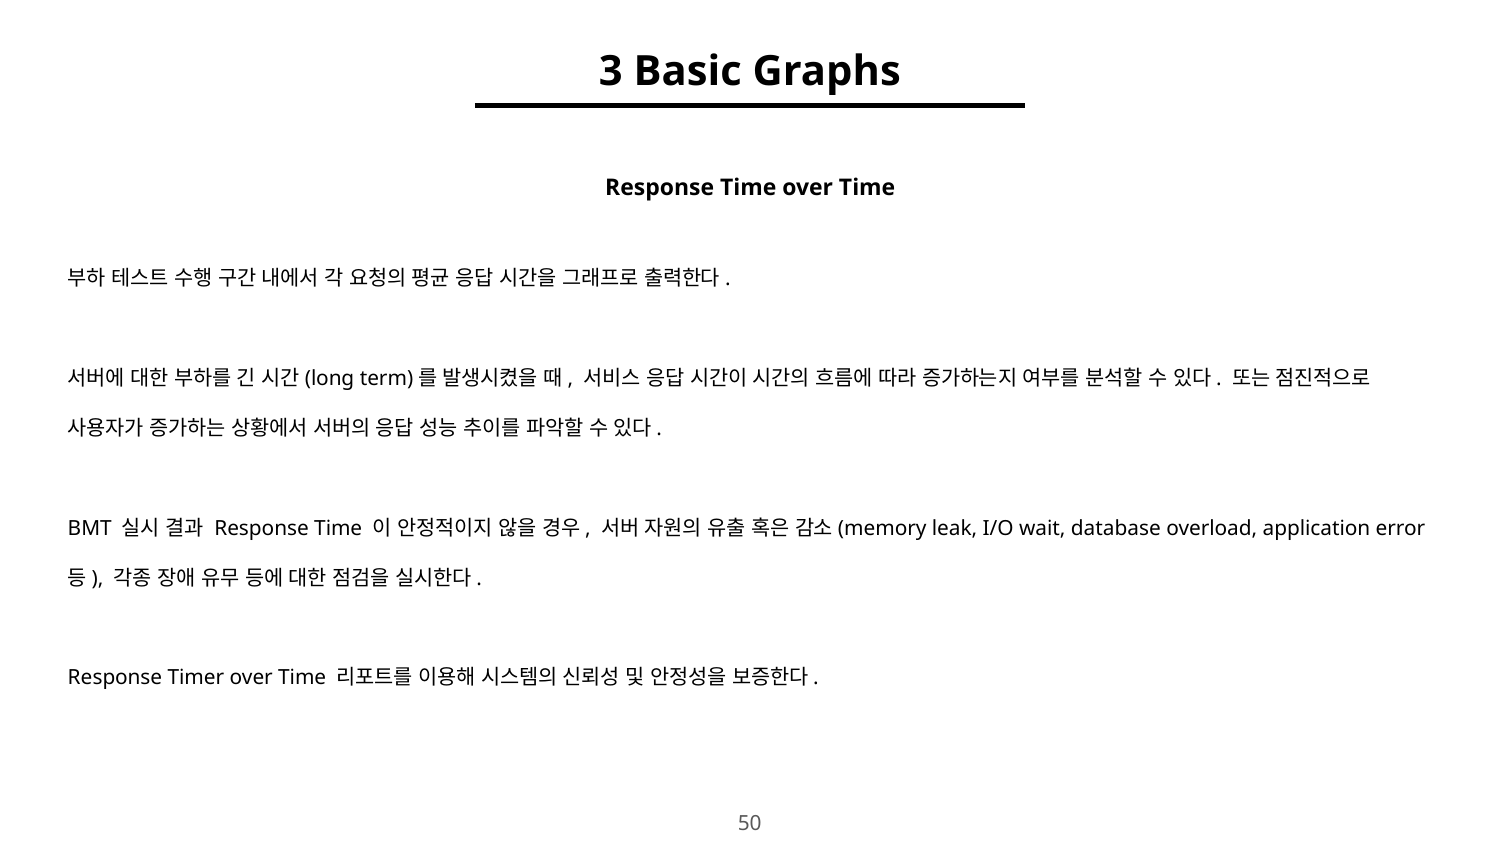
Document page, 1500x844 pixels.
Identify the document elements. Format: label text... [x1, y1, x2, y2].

slide_number ‹#› [729, 804, 770, 833]
text_box Response Time over Time [562, 162, 938, 198]
title 3 Basic Graphs [367, 37, 1133, 101]
text_box 부하 테스트 수행 구간 내에서 각 요청의 평균 응답 시간을 그래프로 출력한다. 서버에 대한 부하를 긴 시간(long term)를 발생시켰을 때, 서비스 응답 시간이 시간의 흐름에 따라 증가하는지 여부를 분석할 수 있다. 또는 점진적으로 사용자가 증가하는 상황에서 서버의 응답 성능 추이를 파악할 수 있다. BMT 실시 결과 Response Time 이 안정적이지 않을 경우, 서버 자원의 유출 혹은 감소(memory leak, I/O wait, database overload, application error 등), 각종 장애 유무 등에 대한 점검을 실시한다. Response Timer over Time 리포트를 이용해 시스템의 신뢰성 및 안정성을 보증한다. [62, 227, 1438, 702]
